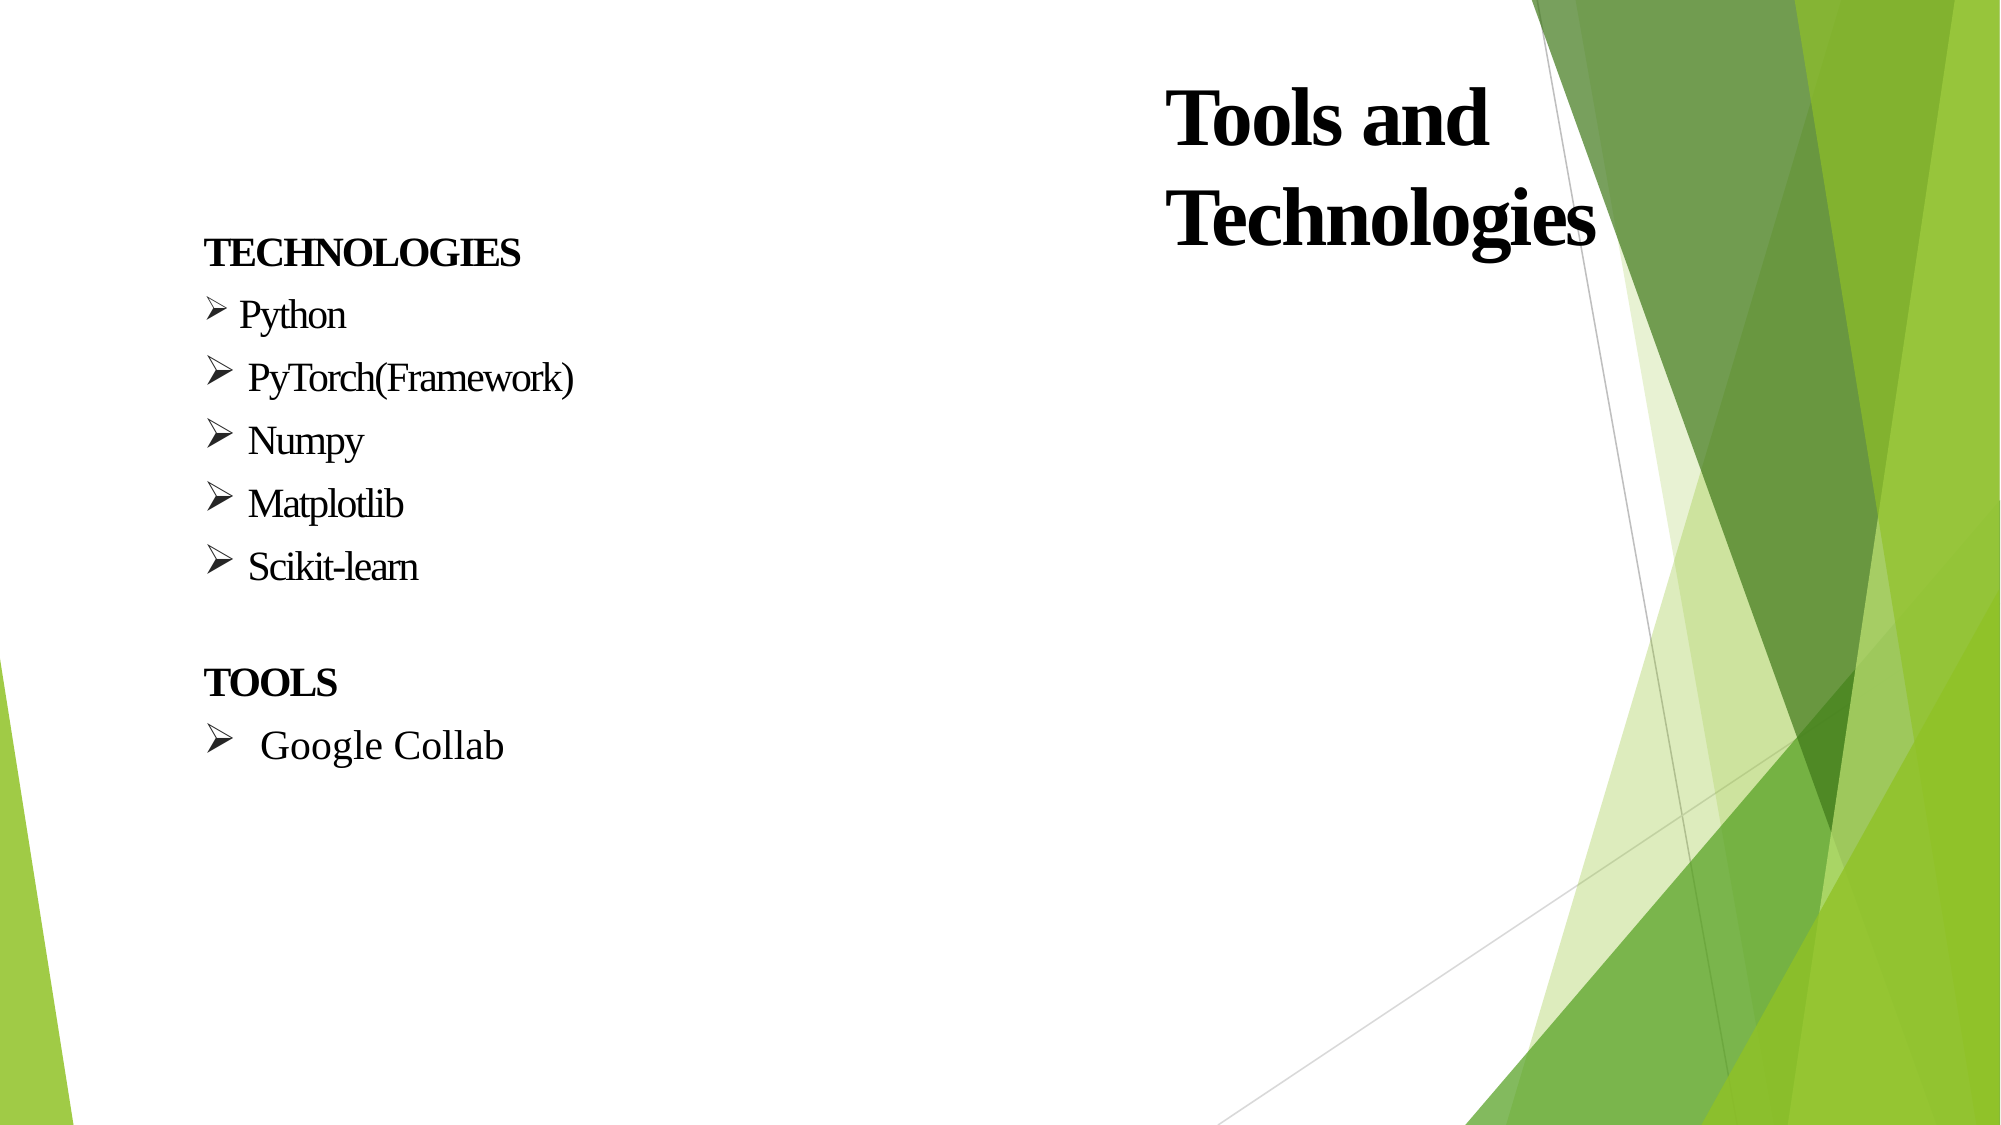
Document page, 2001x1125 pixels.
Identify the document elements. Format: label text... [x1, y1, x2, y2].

text_box TECHNOLOGIES Python PyTorch(Framework) Numpy Matplotlib Scikit-learn TOOLS Google Collab [196, 223, 1269, 935]
text_box Tools and Technologies [1158, 0, 1662, 270]
